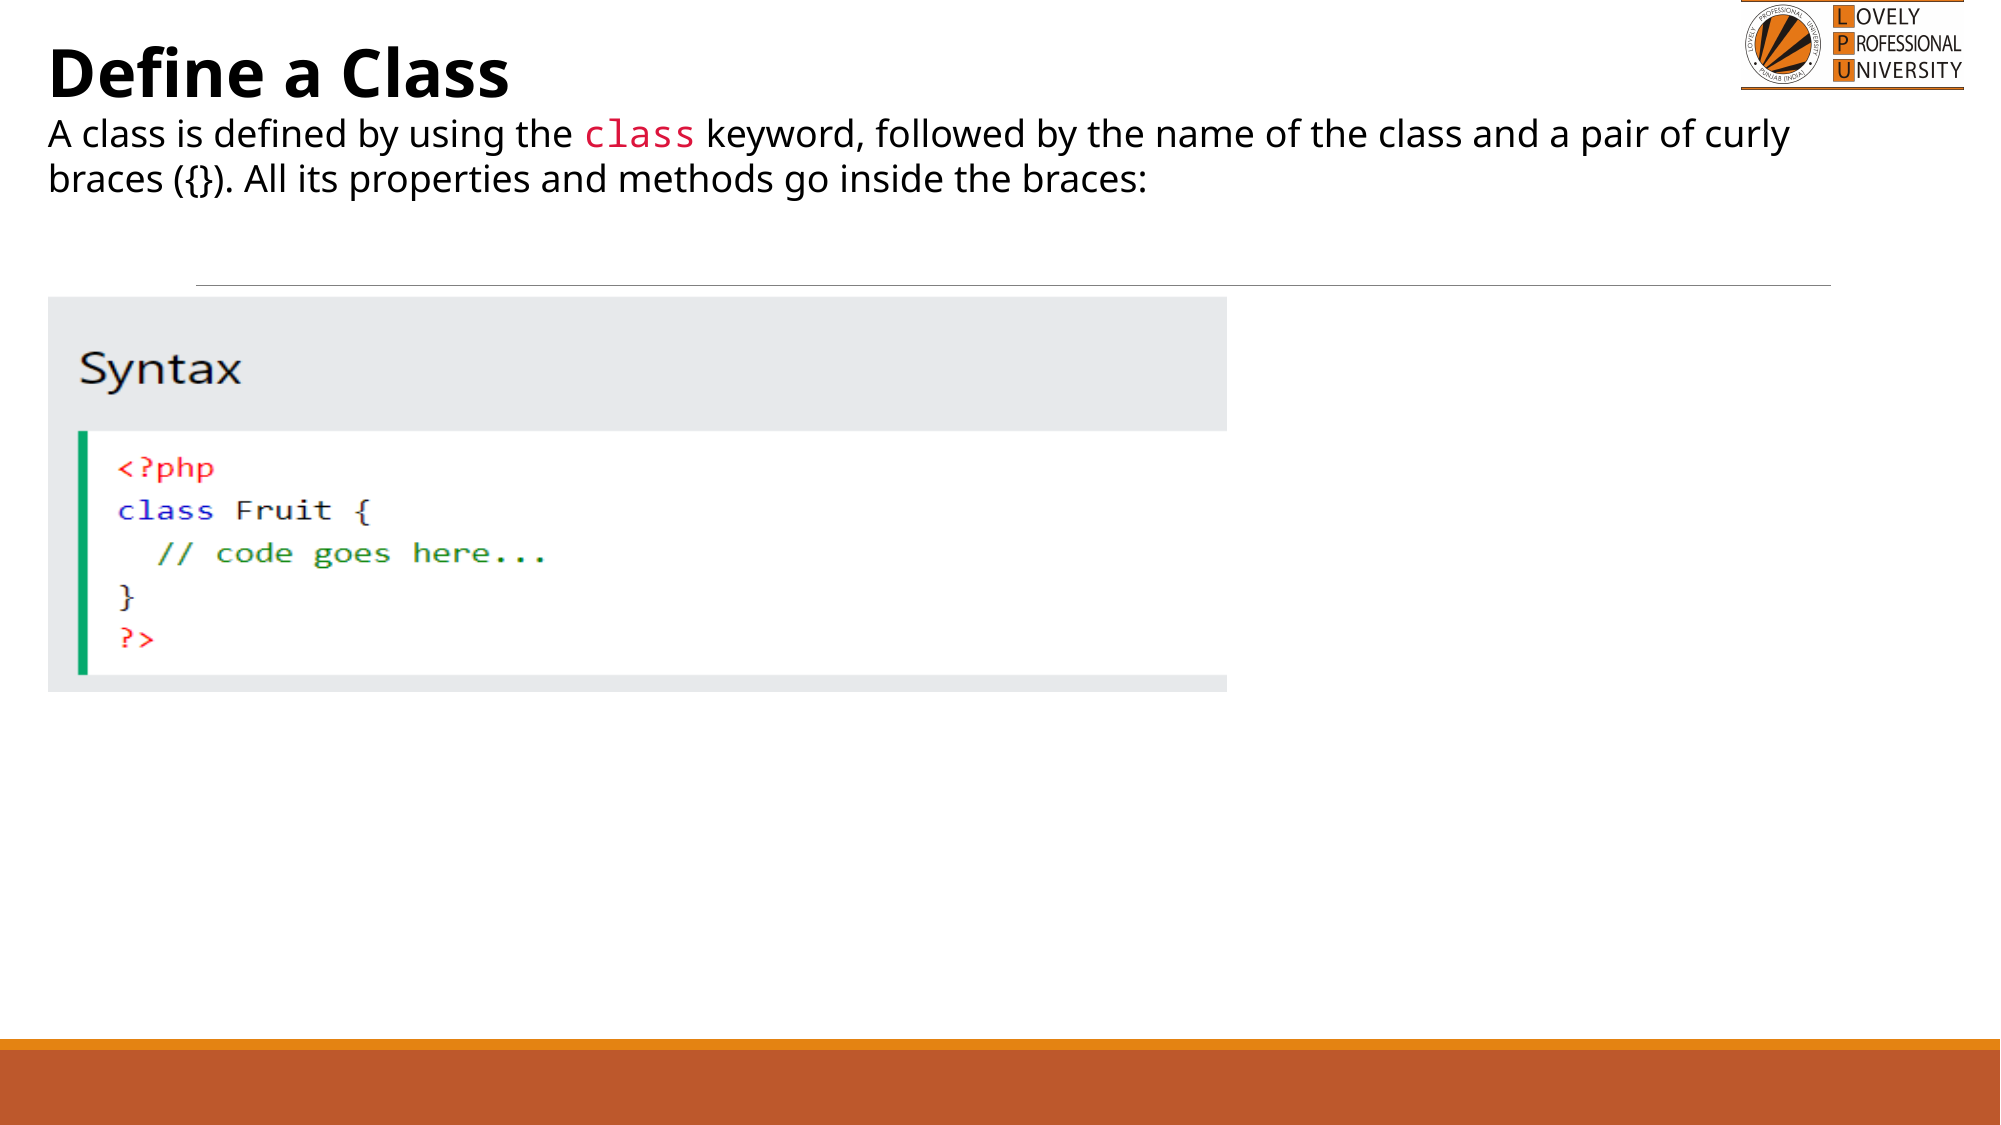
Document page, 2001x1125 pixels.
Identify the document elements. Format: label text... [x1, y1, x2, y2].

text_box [1741, 0, 1964, 91]
text_box Define a Class A class is defined by using the class keyword, followed by the name of the class and a pair of curly braces ({}). All its properties and methods go inside the braces: [47, 20, 1853, 211]
picture [47, 291, 1227, 692]
